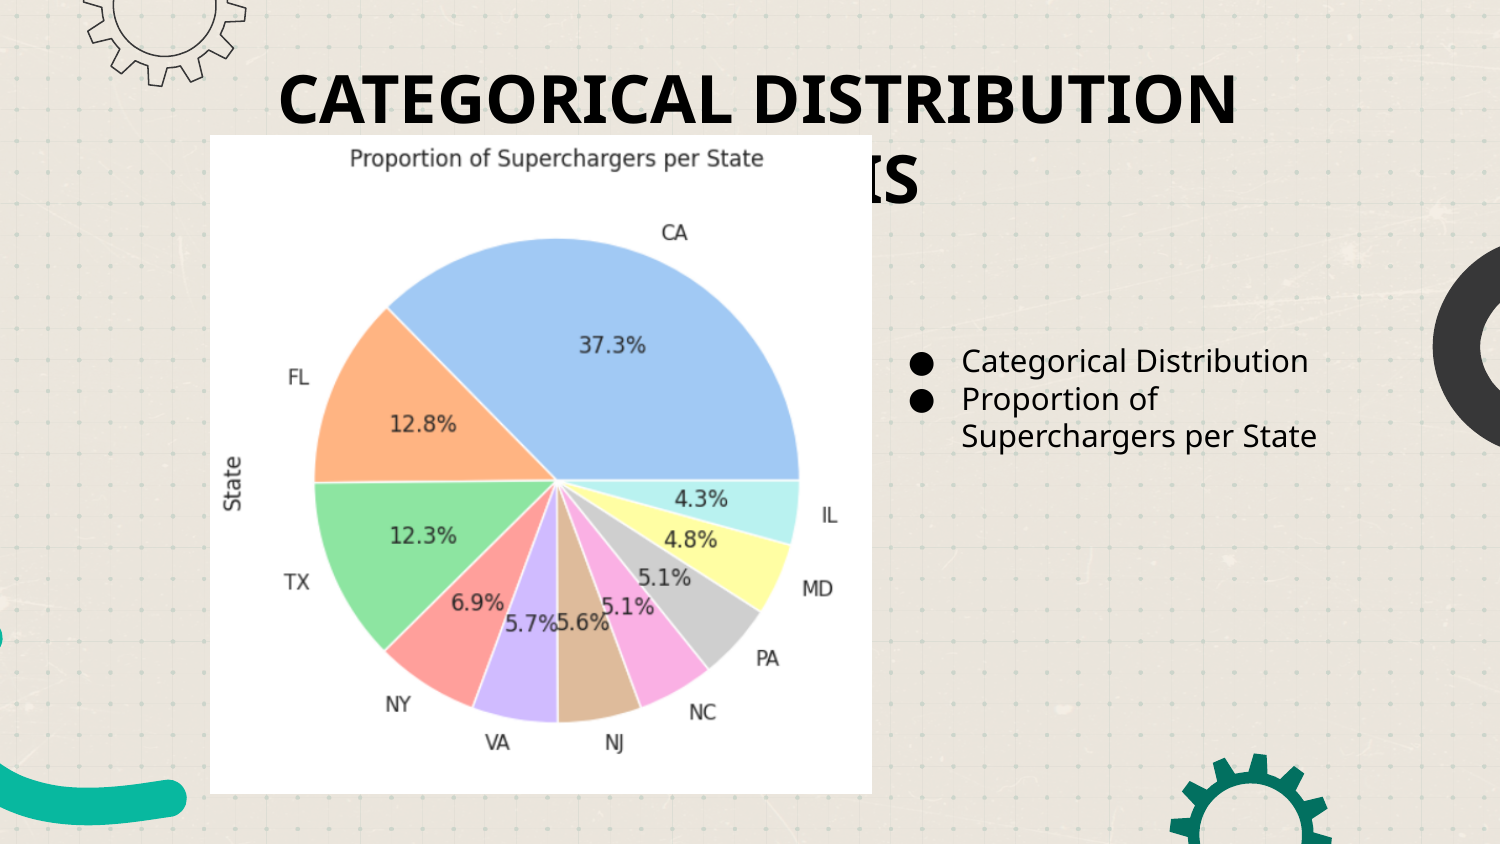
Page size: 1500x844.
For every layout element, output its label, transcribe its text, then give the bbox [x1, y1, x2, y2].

picture [210, 135, 872, 794]
text_box Categorical Distribution Proportion of Superchargers per State [876, 326, 1374, 621]
title CATEGORICAL DISTRIBUTION ANALYSIS [127, 42, 1391, 136]
